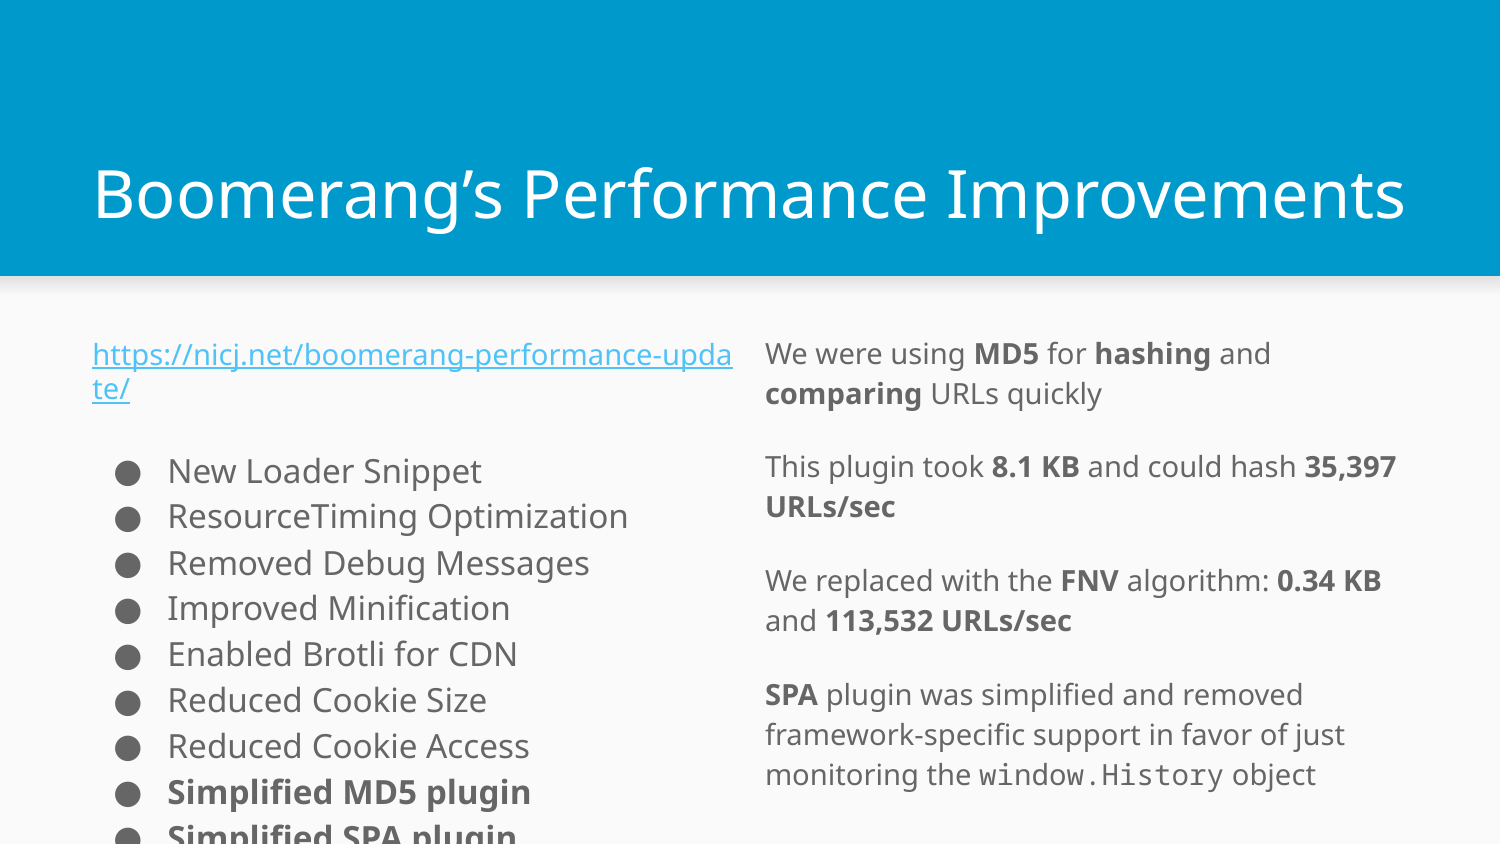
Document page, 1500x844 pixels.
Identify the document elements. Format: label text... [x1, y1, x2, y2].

list https://nicj.net/boomerang-performance-update/ New Loader Snippet ResourceTiming Optimization Removed Debug Messages Improved Minification Enabled Brotli for CDN Reduced Cookie Size Reduced Cookie Access Simplified MD5 plugin Simplified SPA plugin [77, 314, 750, 760]
title Boomerang’s Performance Improvements [77, 121, 1427, 248]
list We were using MD5 for hashing and comparing URLs quickly This plugin took 8.1 KB and could hash 35,397 URLs/sec We replaced with the FNV algorithm: 0.34 KB and 113,532 URLs/sec SPA plugin was simplified and removed framework-specific support in favor of just monitoring the window.History object [750, 314, 1423, 812]
